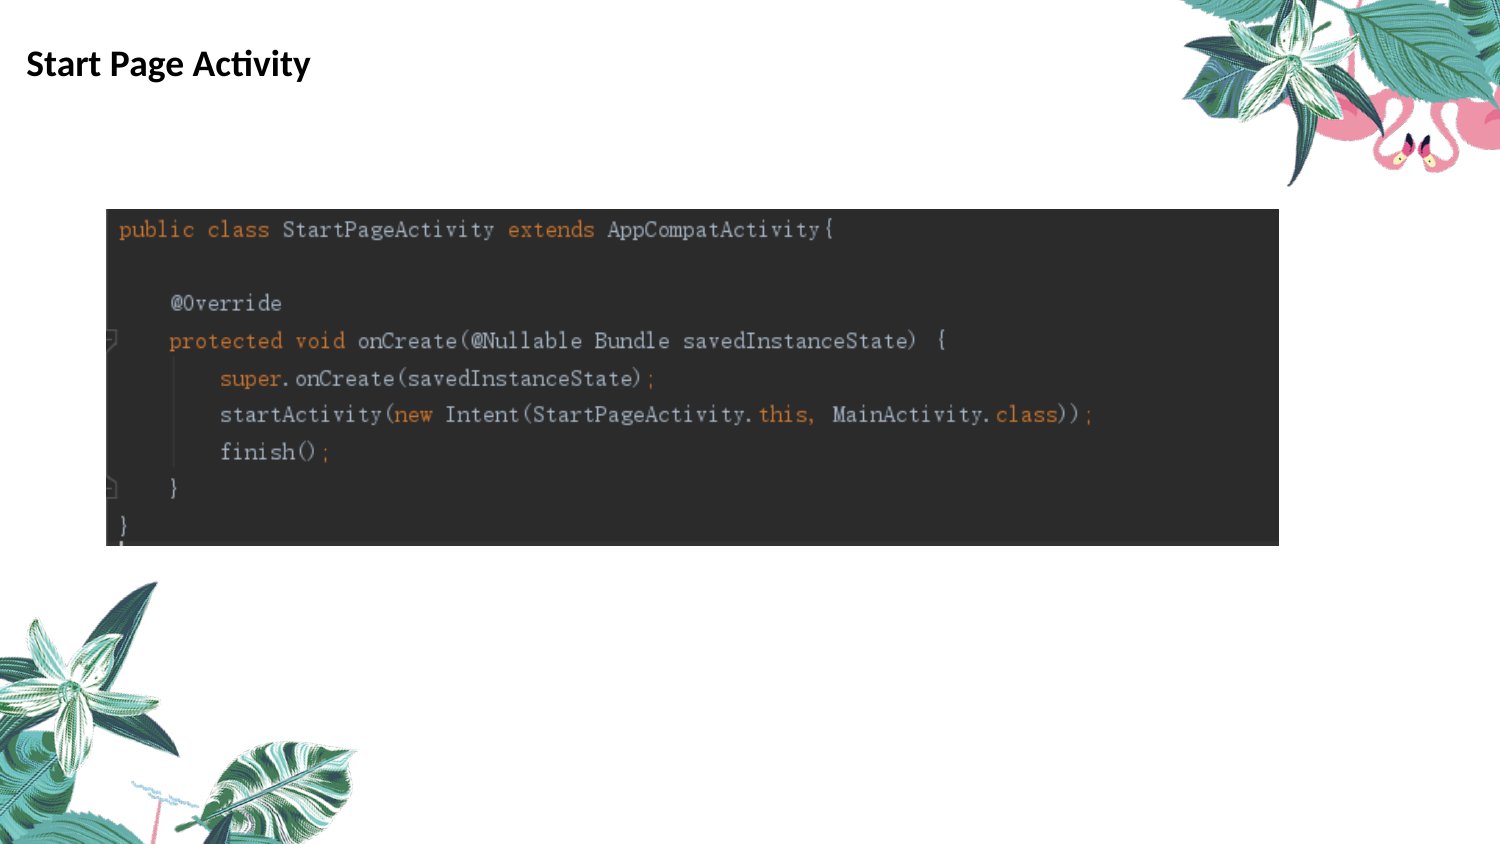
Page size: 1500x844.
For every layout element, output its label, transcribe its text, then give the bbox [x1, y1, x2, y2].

text_box Start Page Activity [11, 32, 502, 92]
picture [0, 0, 1500, 844]
